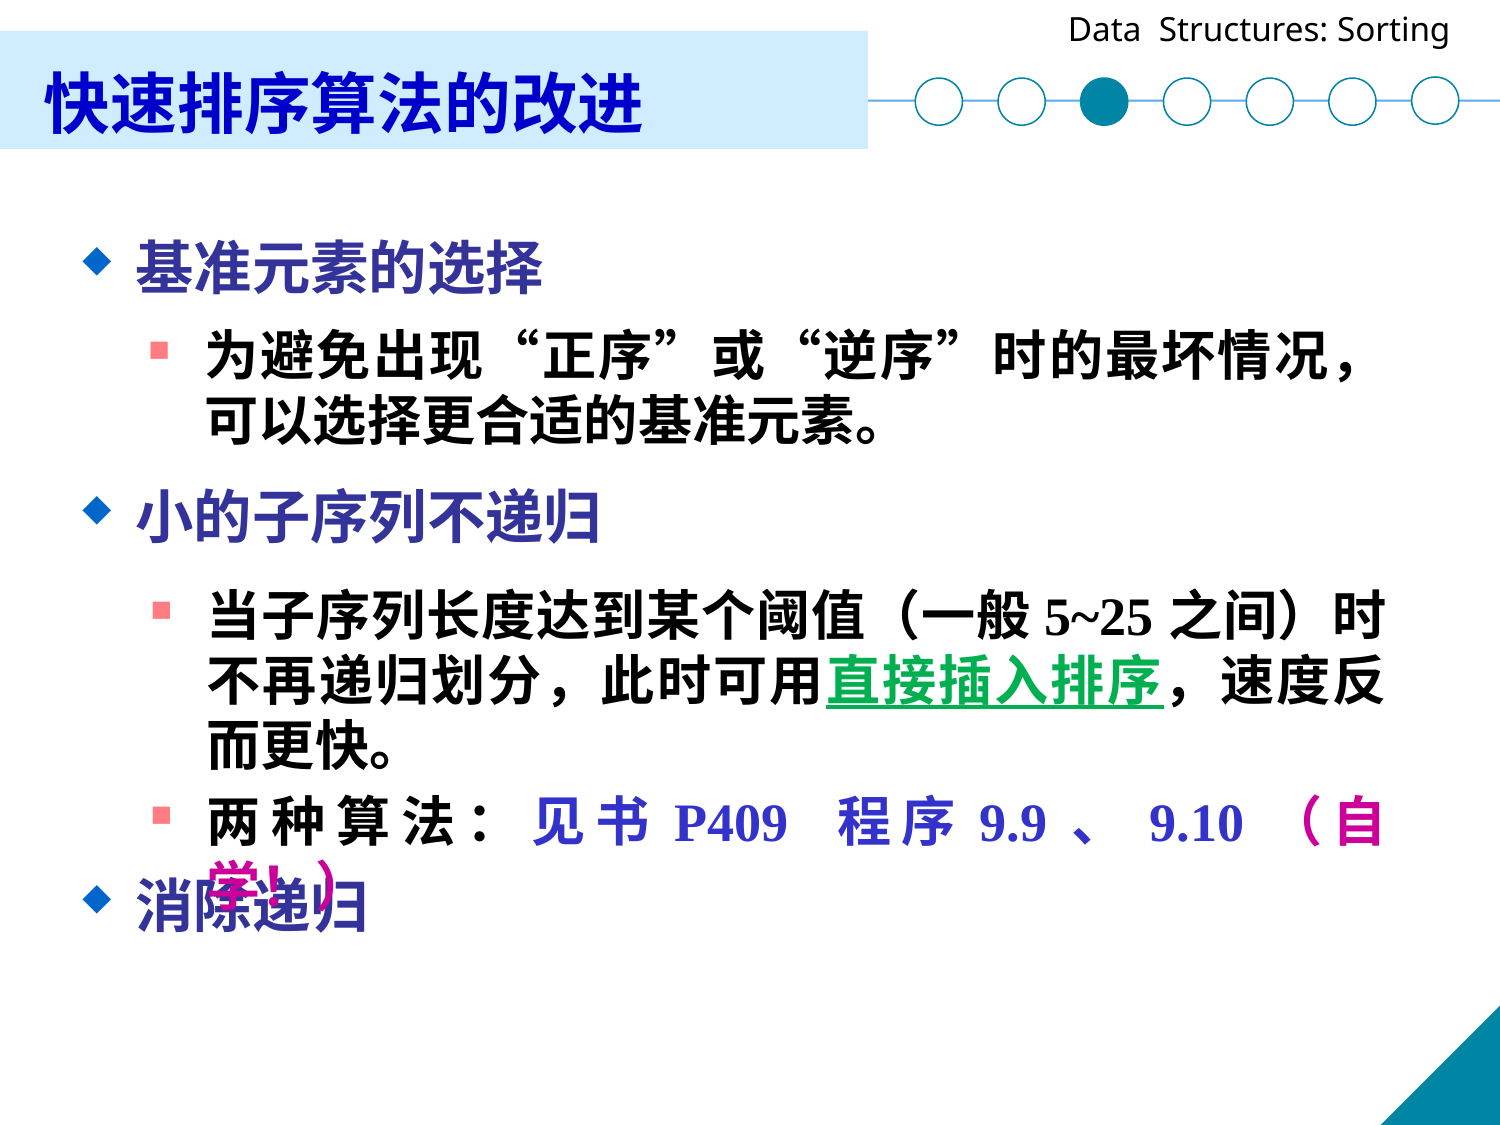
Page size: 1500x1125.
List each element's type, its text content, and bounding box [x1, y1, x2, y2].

text_box [915, 78, 963, 126]
text_box [1328, 78, 1376, 126]
text_box [998, 78, 1046, 126]
text_box 基准元素的选择 小的子序列不递归 消除递归 [64, 220, 1412, 1047]
text_box [1411, 77, 1459, 125]
text_box 快速排序算法的改进 [29, 42, 928, 149]
text_box [1246, 78, 1294, 126]
text_box [1163, 78, 1211, 126]
text_box 当子序列长度达到某个阈值（一般5~25之间）时不再递归划分，此时可用直接插入排序，速度反而更快。 两种算法：见书P409 程序9.9、9.10（自学！） [135, 574, 1402, 905]
text_box [1080, 78, 1128, 126]
